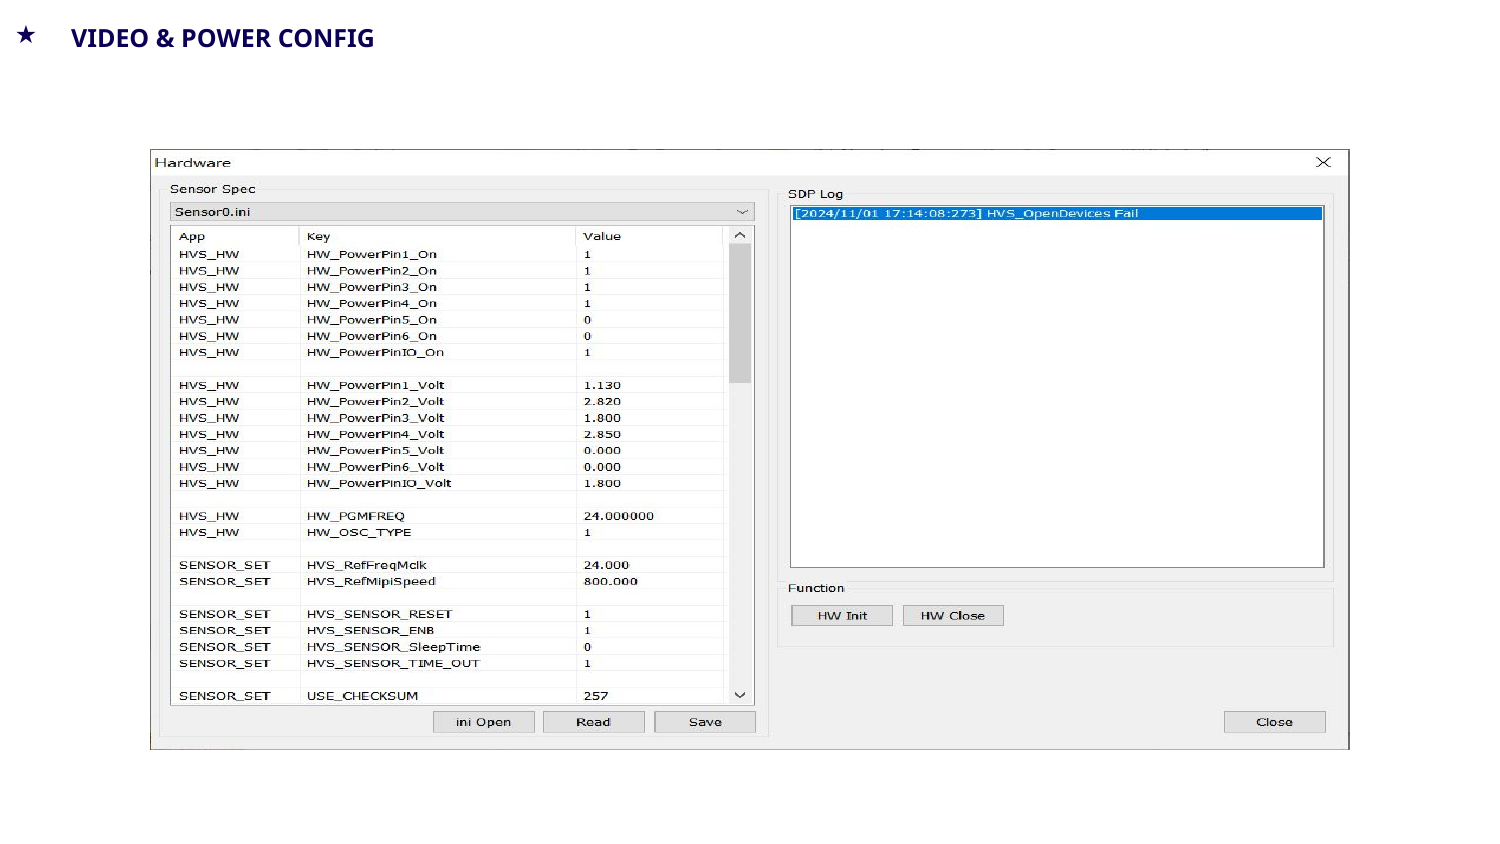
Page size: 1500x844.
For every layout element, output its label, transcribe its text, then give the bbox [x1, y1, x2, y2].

picture [149, 149, 1350, 750]
text_box VIDEO & POWER CONFIG [0, 0, 825, 75]
